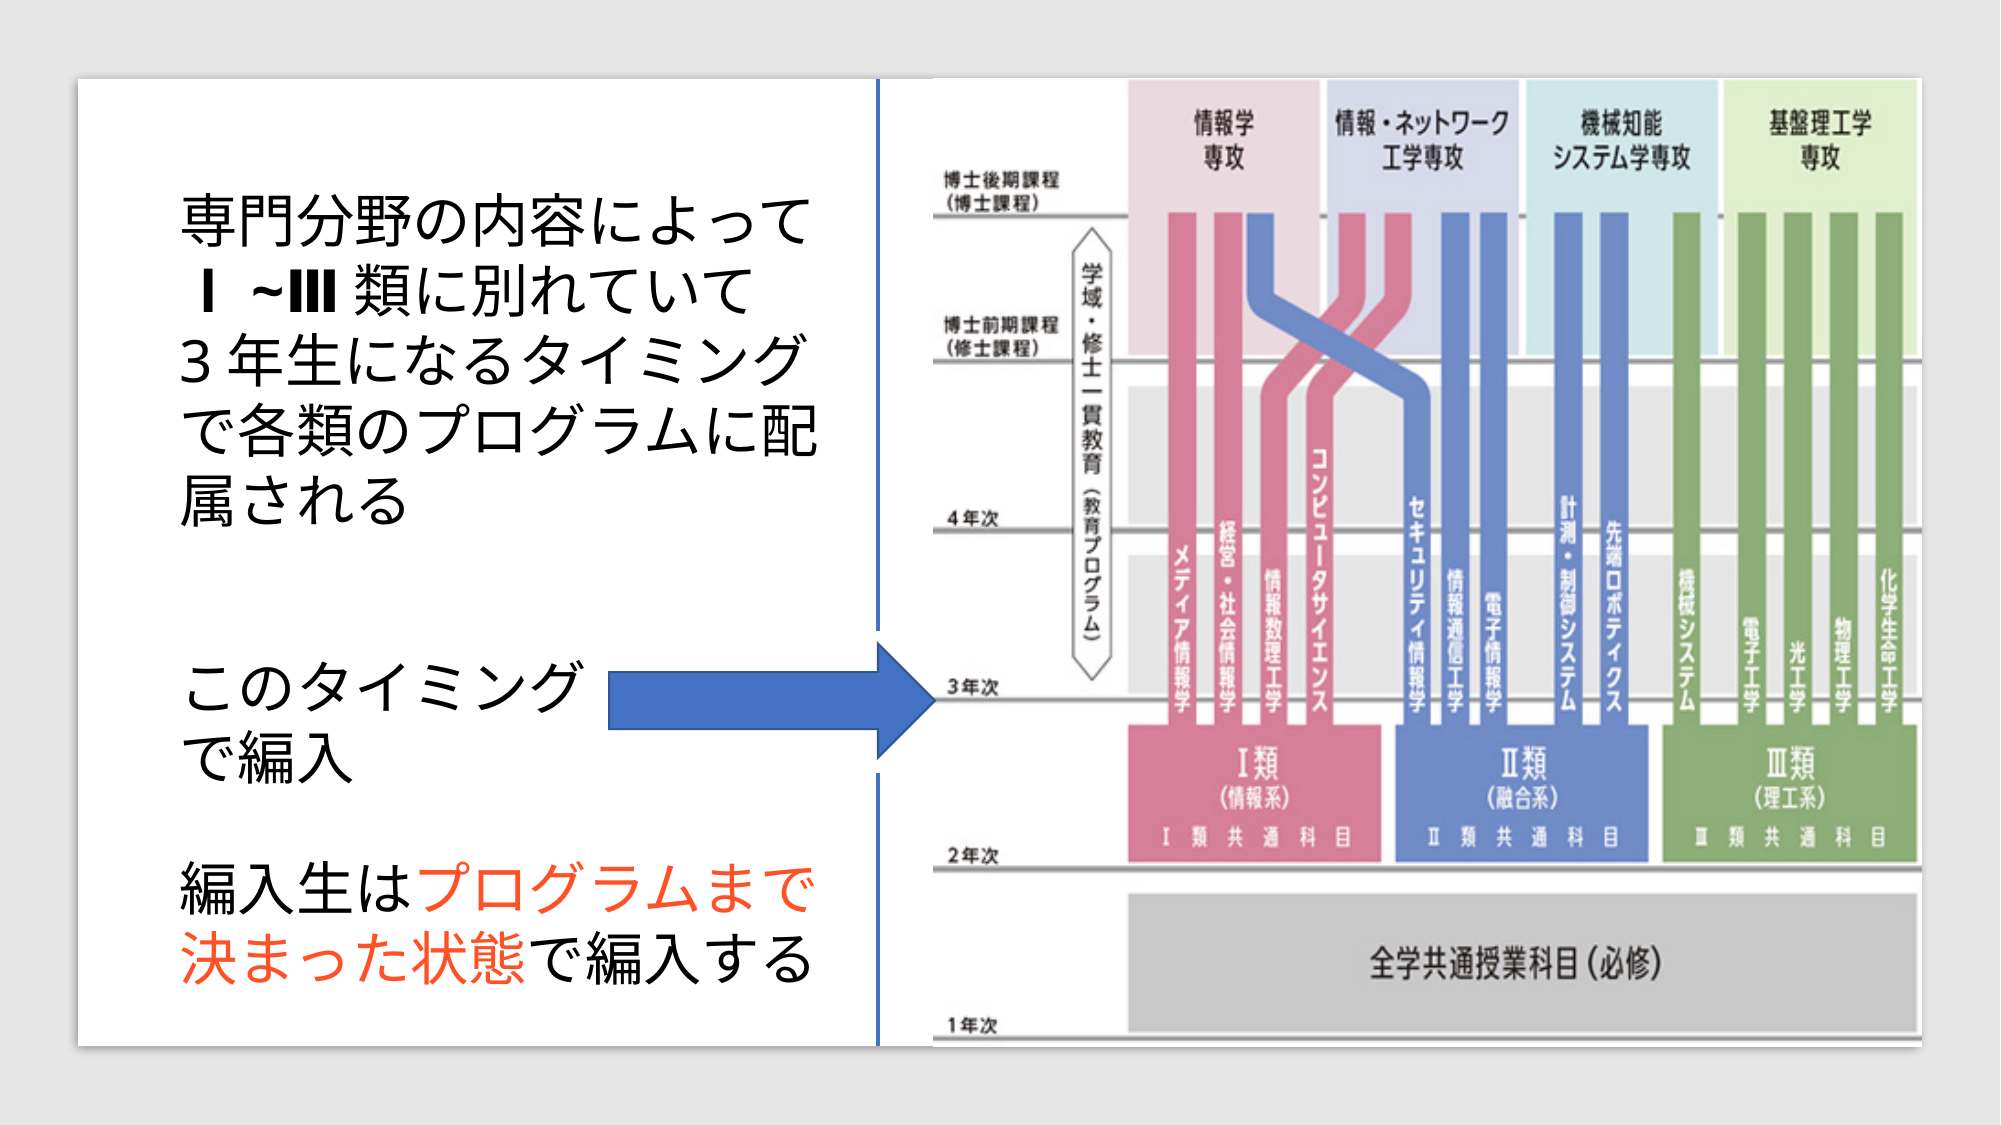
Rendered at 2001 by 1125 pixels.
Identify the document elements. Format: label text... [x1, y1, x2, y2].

picture [933, 78, 1922, 1047]
text_box 専門分野の内容によってⅠ~Ⅲ類に別れていて 3年生になるタイミングで各類のプログラムに配属される [164, 176, 856, 542]
text_box このタイミングで編入 [164, 643, 610, 799]
text_box 編入生はプログラムまで決まった状態で編入する [164, 844, 856, 1000]
text_box [77, 78, 933, 1047]
text_box [0, 0, 2000, 1125]
text_box [610, 641, 933, 761]
